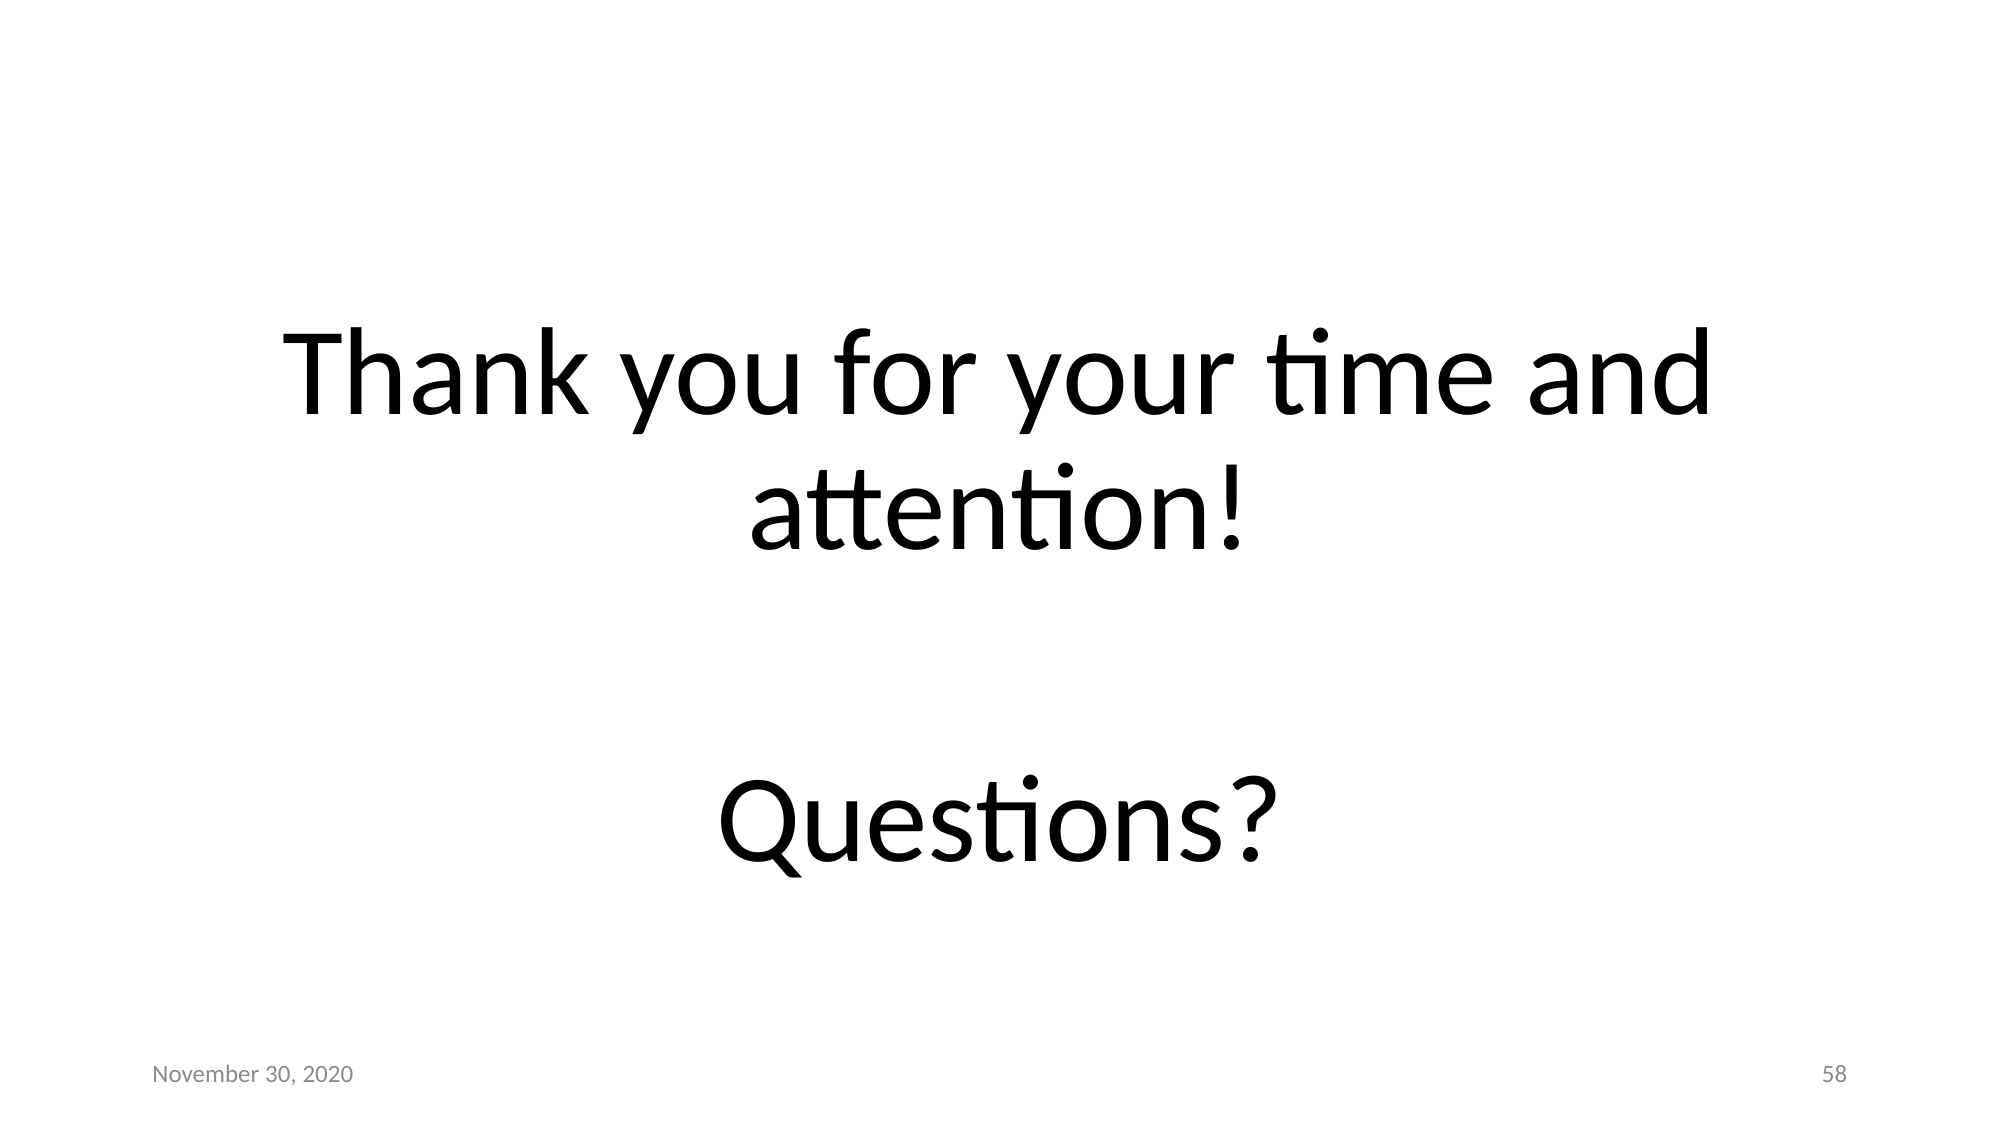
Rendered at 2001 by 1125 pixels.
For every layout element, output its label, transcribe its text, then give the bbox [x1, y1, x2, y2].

slide_number 58 [1412, 1042, 1863, 1103]
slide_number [137, 1042, 588, 1103]
list Thank you for your time and attention! Questions? [137, 299, 1863, 1014]
